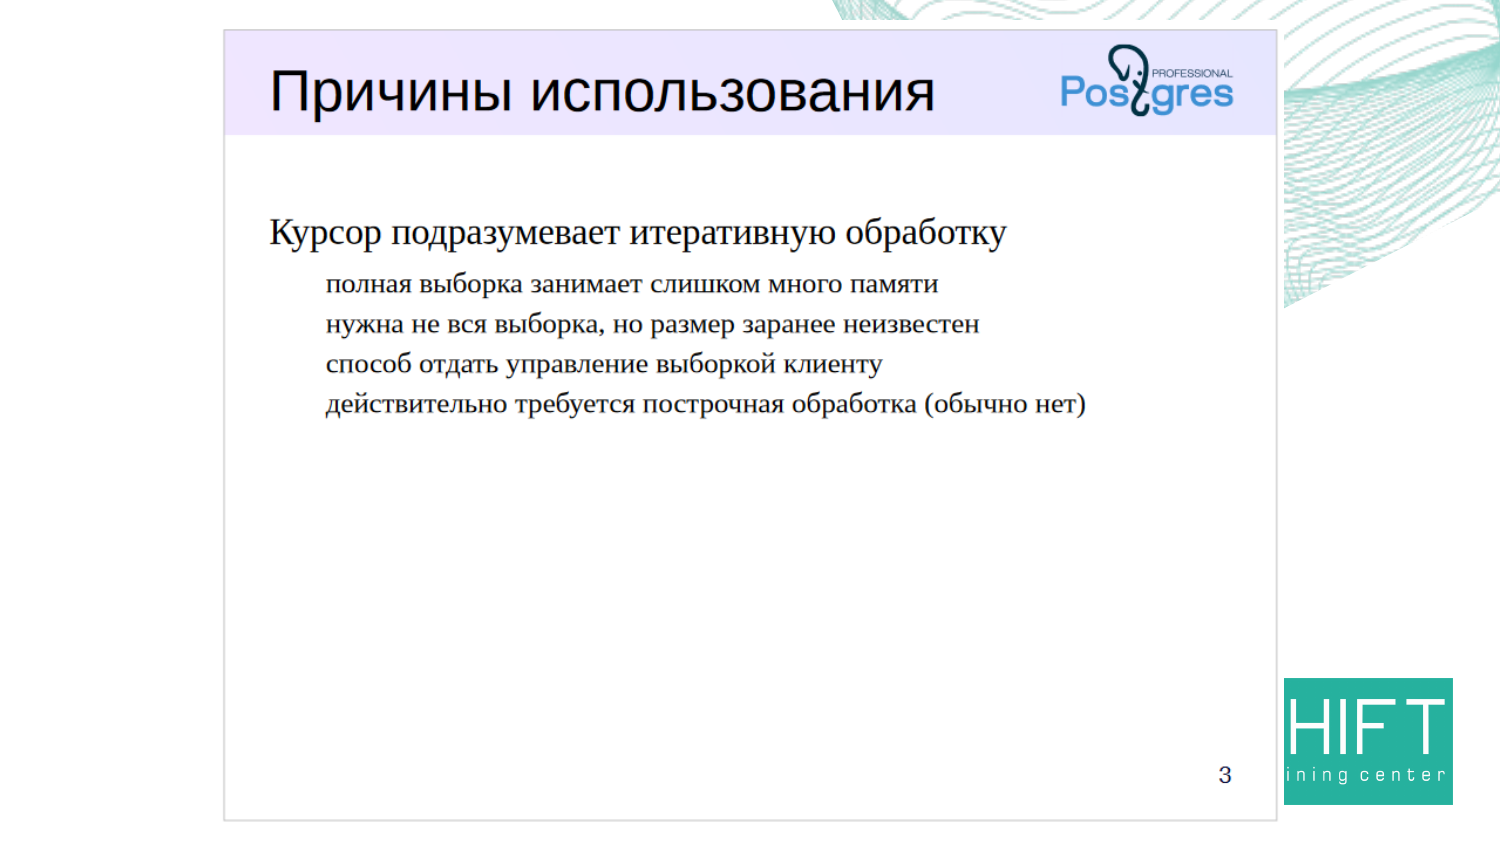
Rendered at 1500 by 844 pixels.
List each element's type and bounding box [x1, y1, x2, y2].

picture [215, 20, 1453, 823]
